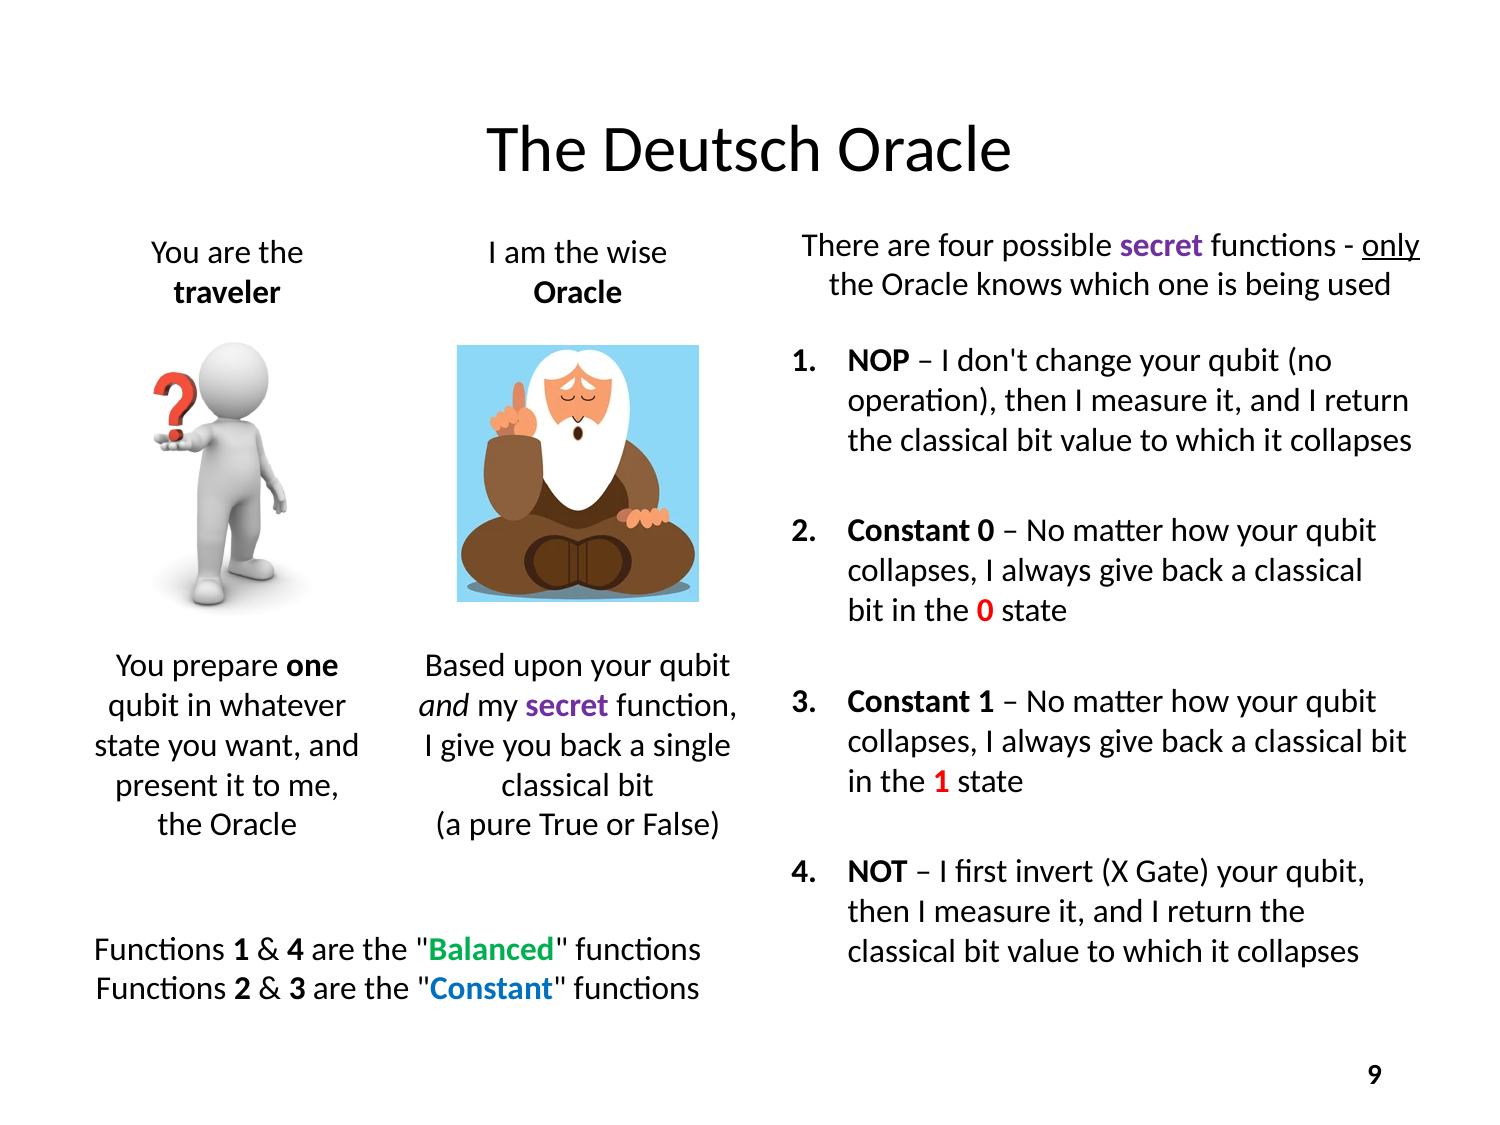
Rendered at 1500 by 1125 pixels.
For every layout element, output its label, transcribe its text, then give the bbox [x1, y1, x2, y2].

text_box I am the wise Oracle [469, 222, 687, 318]
text_box Functions 1 & 4 are the "Balanced" functions Functions 2 & 3 are the "Constant" functions [47, 919, 749, 1014]
picture [456, 345, 700, 602]
picture [143, 330, 312, 617]
text_box Based upon your qubit and my secret function, I give you back a single classical bit (a pure True or False) [399, 635, 757, 850]
slide_number 9 [1059, 1042, 1397, 1103]
text_box NOT – I first invert (X Gate) your qubit, then I measure it, and I return the classical bit value to which it collapses [776, 841, 1397, 977]
text_box You prepare one qubit in whatever state you want, and present it to me, the Oracle [78, 635, 377, 850]
text_box Constant 0 – No matter how your qubit collapses, I always give back a classical bit in the 0 state [776, 501, 1418, 636]
title The Deutsch Oracle [103, 59, 1397, 241]
text_box You are the traveler [132, 222, 323, 318]
text_box NOP – I don't change your qubit (no operation), then I measure it, and I return the classical bit value to which it collapses [776, 330, 1432, 466]
text_box There are four possible secret functions - only the Oracle knows which one is being used [776, 215, 1445, 310]
text_box Constant 1 – No matter how your qubit collapses, I always give back a classical bit in the 1 state [776, 671, 1432, 806]
